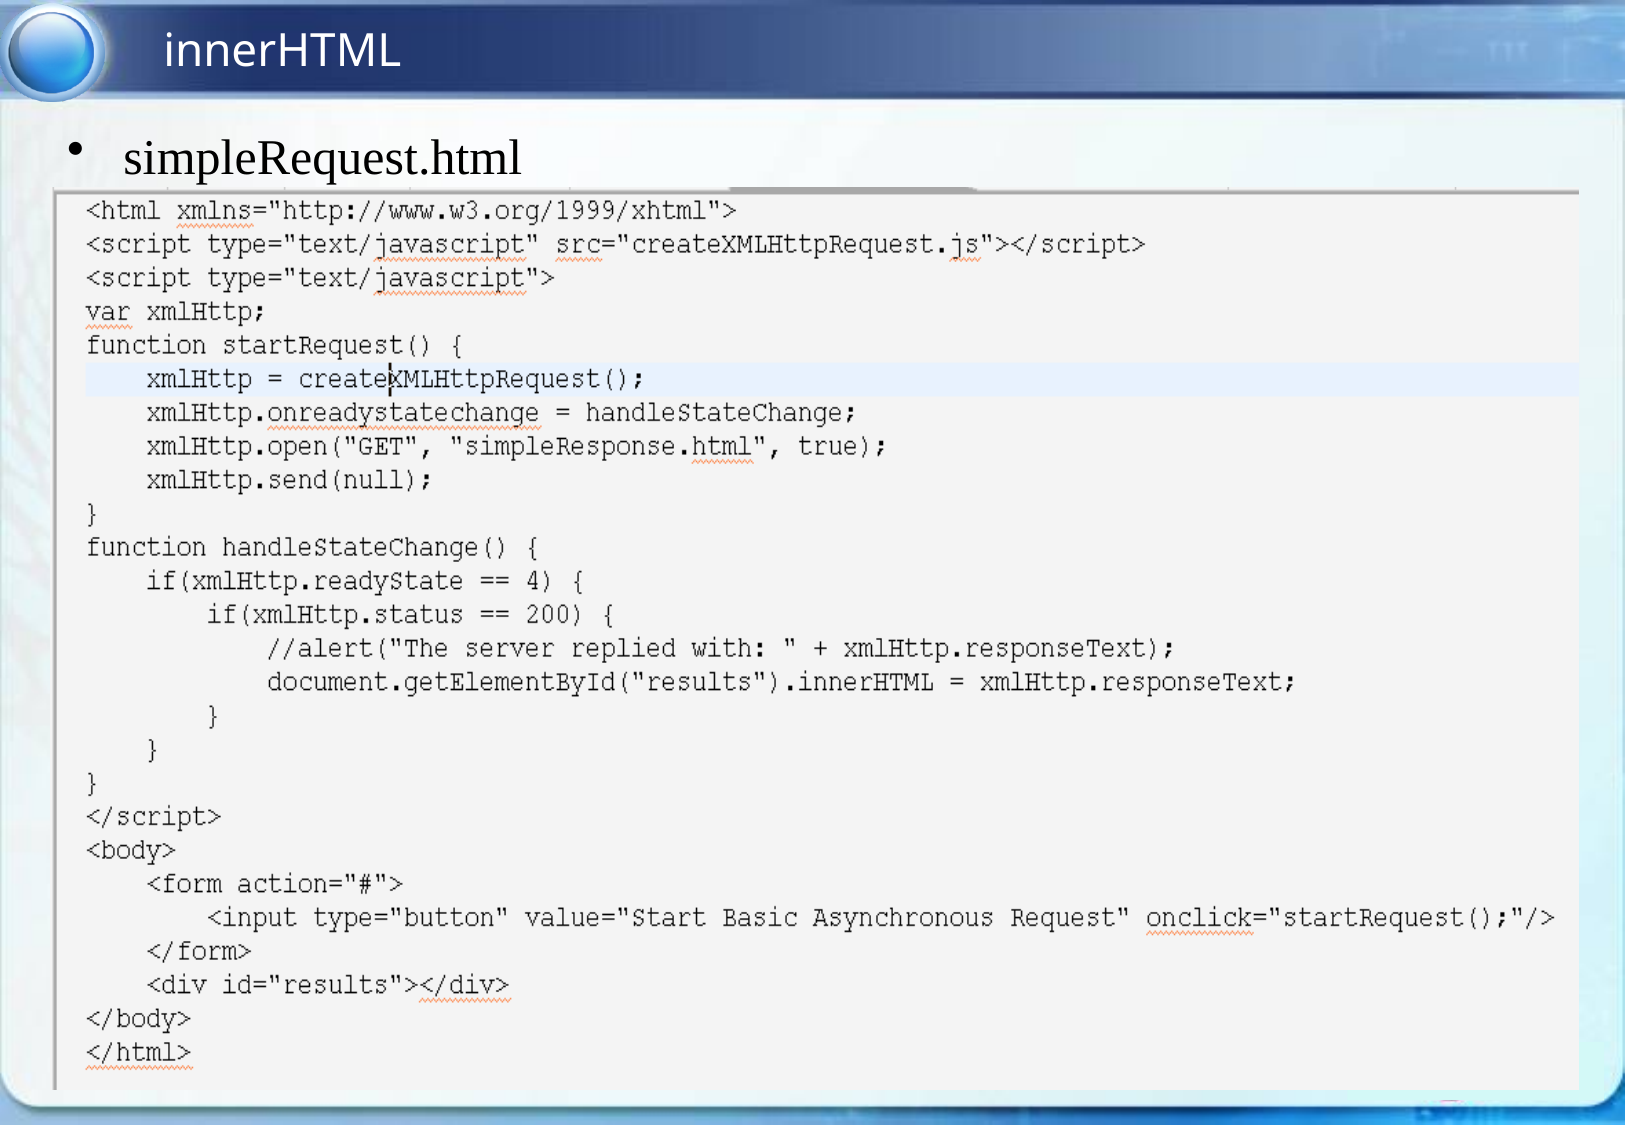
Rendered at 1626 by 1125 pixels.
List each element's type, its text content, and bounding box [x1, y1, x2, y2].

text_box innerHTML [149, 13, 648, 82]
text_box simpleRequest.html [52, 117, 538, 186]
picture [0, 0, 1625, 1125]
